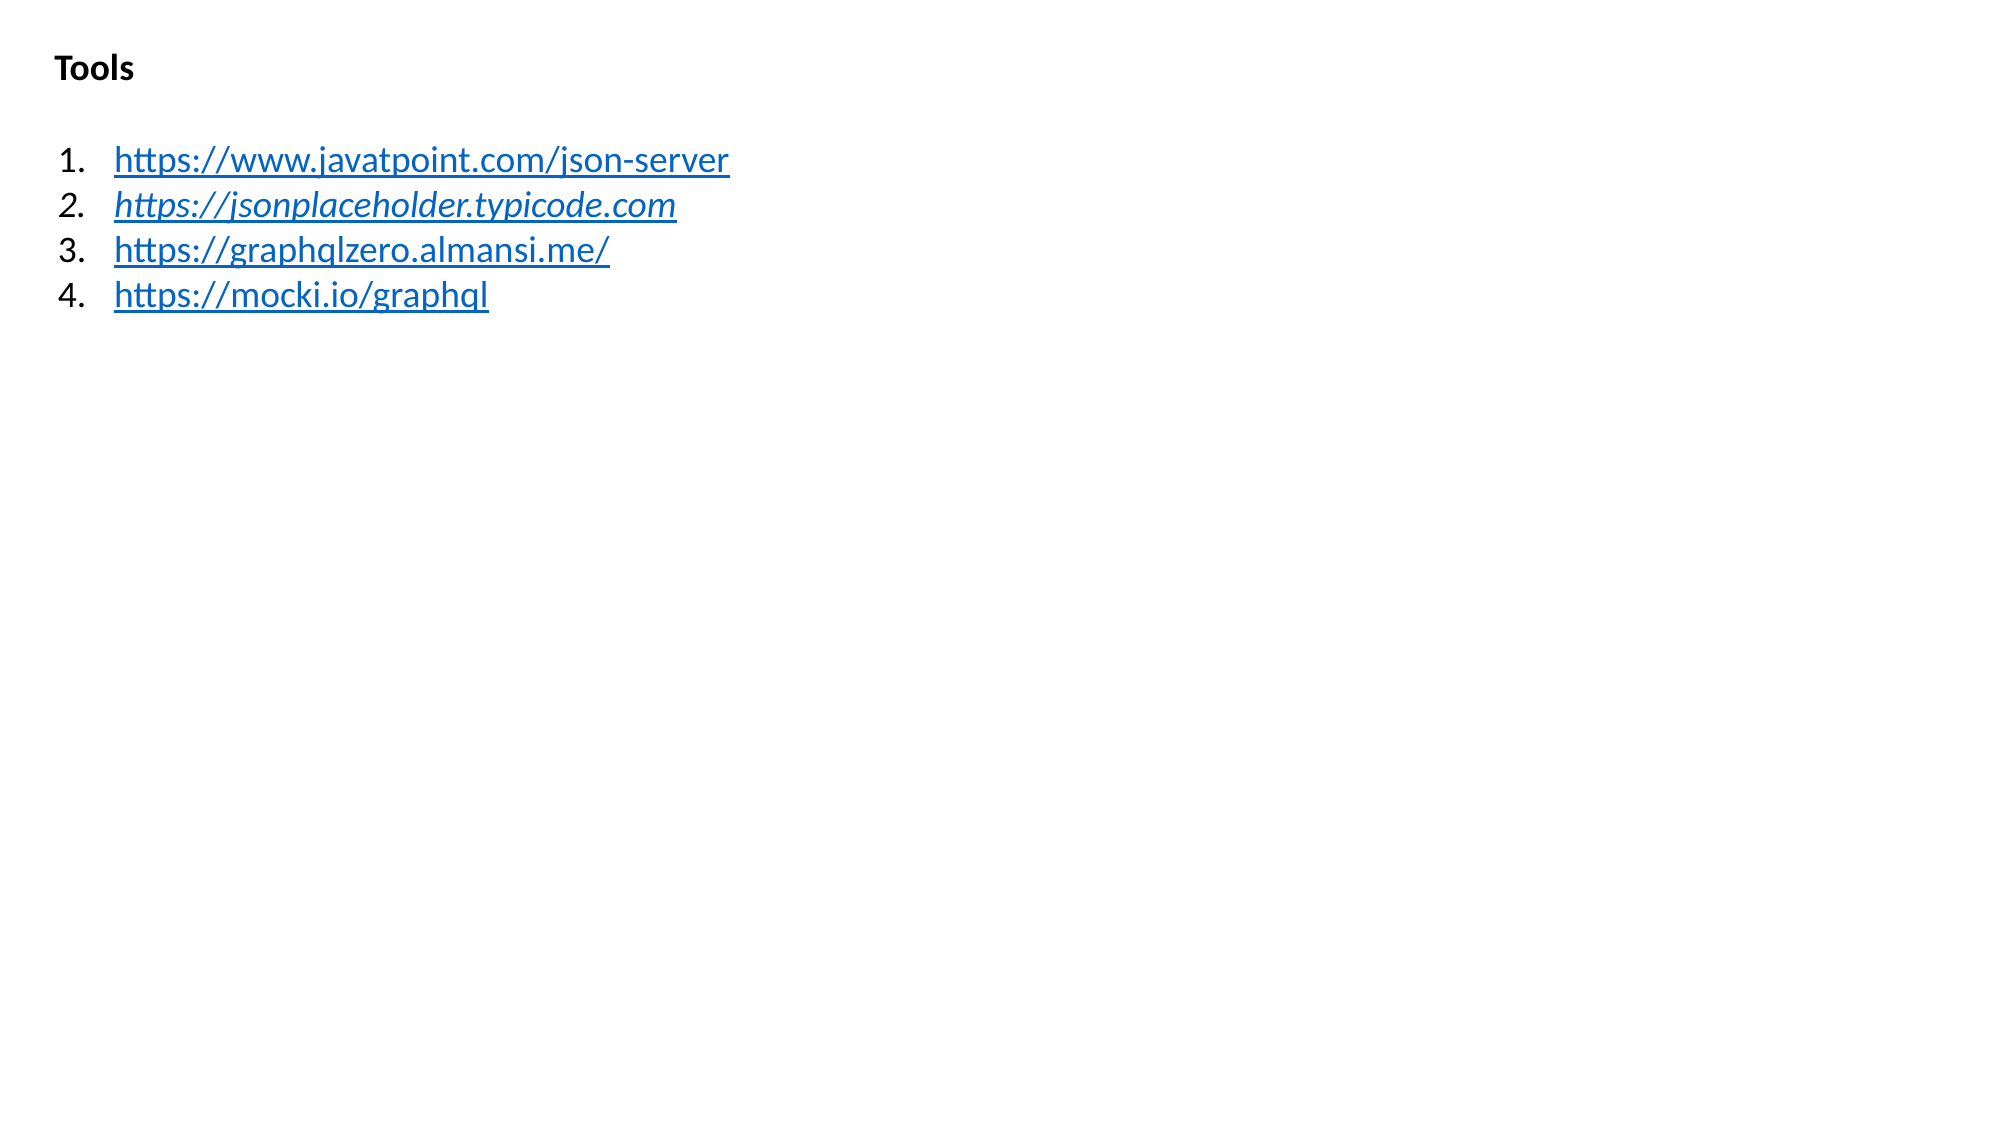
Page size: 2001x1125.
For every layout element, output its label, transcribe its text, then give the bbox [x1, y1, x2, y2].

text_box https://www.javatpoint.com/json-server https://jsonplaceholder.typicode.com https://graphqlzero.almansi.me/ https://mocki.io/graphql [43, 127, 746, 323]
text_box Tools [39, 35, 150, 96]
